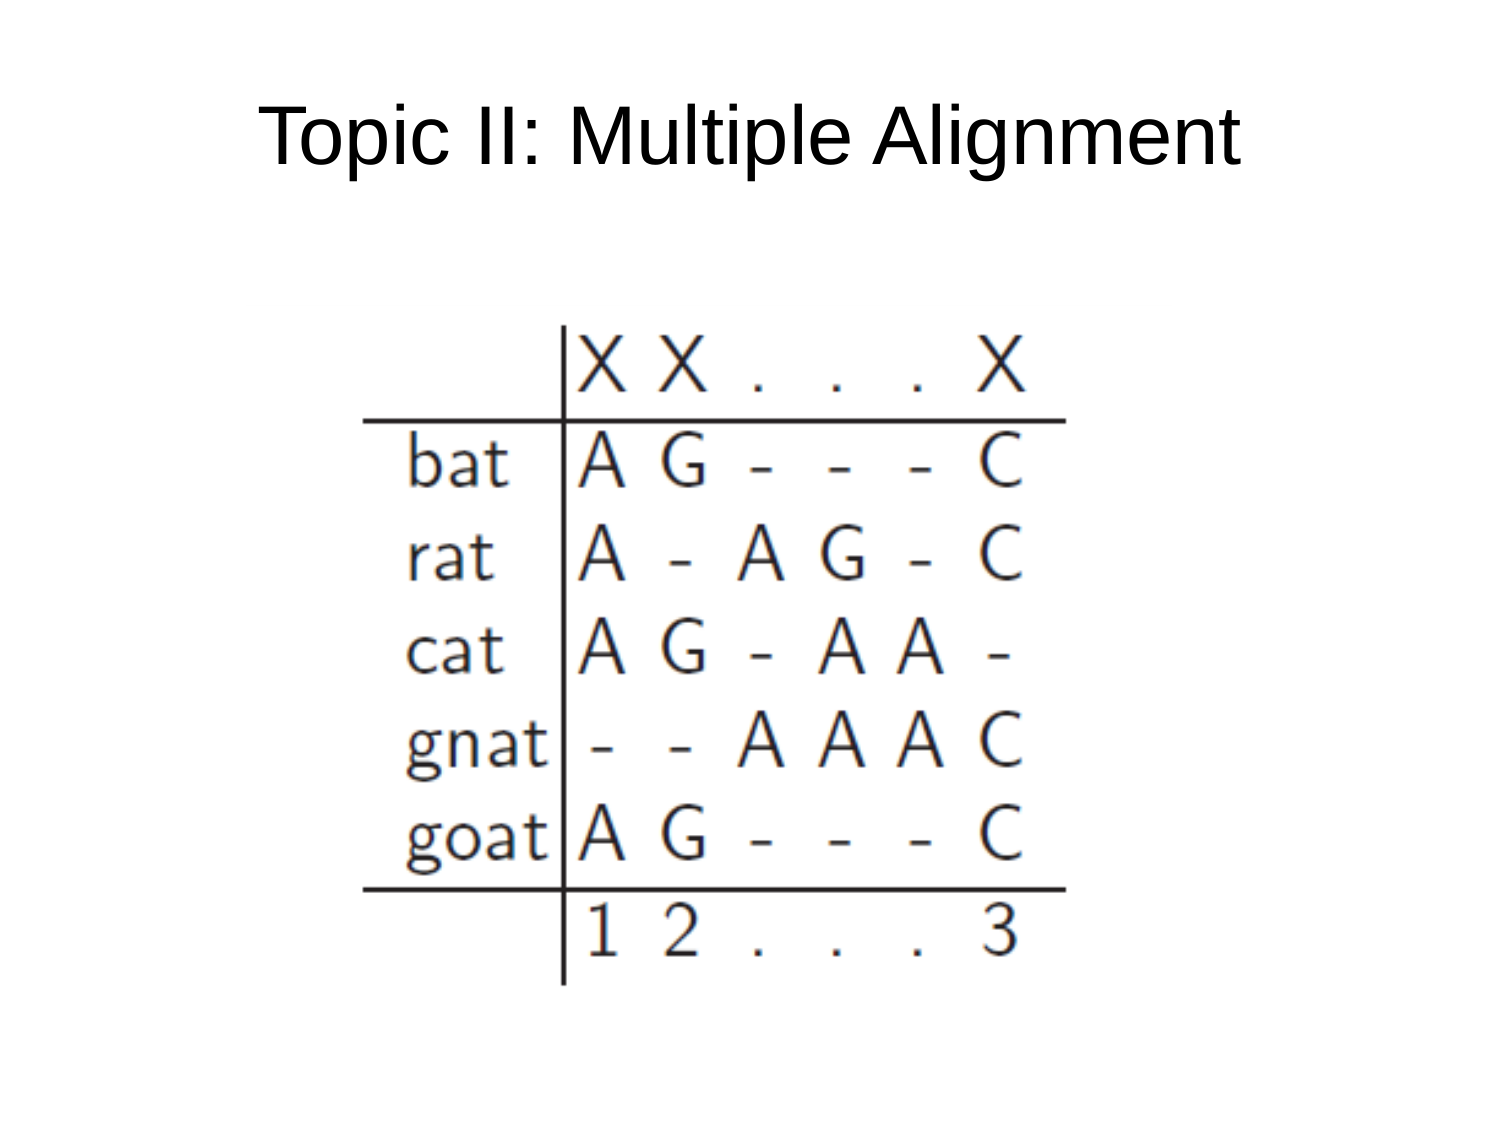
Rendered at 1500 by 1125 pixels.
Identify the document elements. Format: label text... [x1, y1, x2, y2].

title Topic II: Multiple Alignment [112, 50, 1388, 213]
picture [245, 304, 1173, 996]
